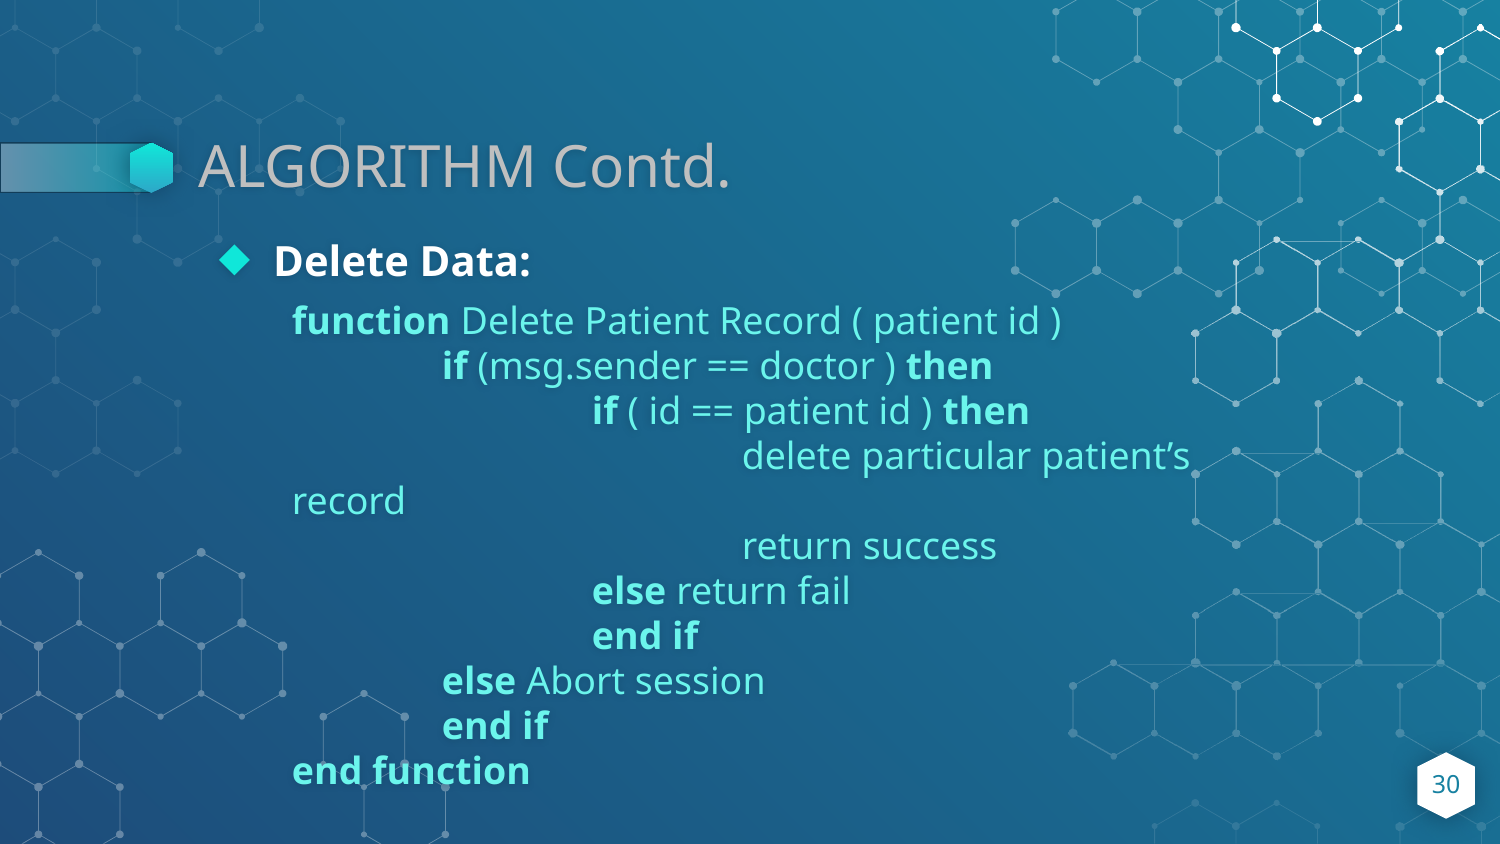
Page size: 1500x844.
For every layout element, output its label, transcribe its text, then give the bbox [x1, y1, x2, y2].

title ALGORITHM Contd. [198, 140, 1302, 198]
slide_number 30 [1417, 752, 1475, 819]
list Delete Data: function Delete Patient Record ( patient id ) if (msg.sender == doctor ) then if ( id == patient id ) then delete particular patient’s record return success else return fail end if else Abort session end if end function [198, 234, 1302, 753]
